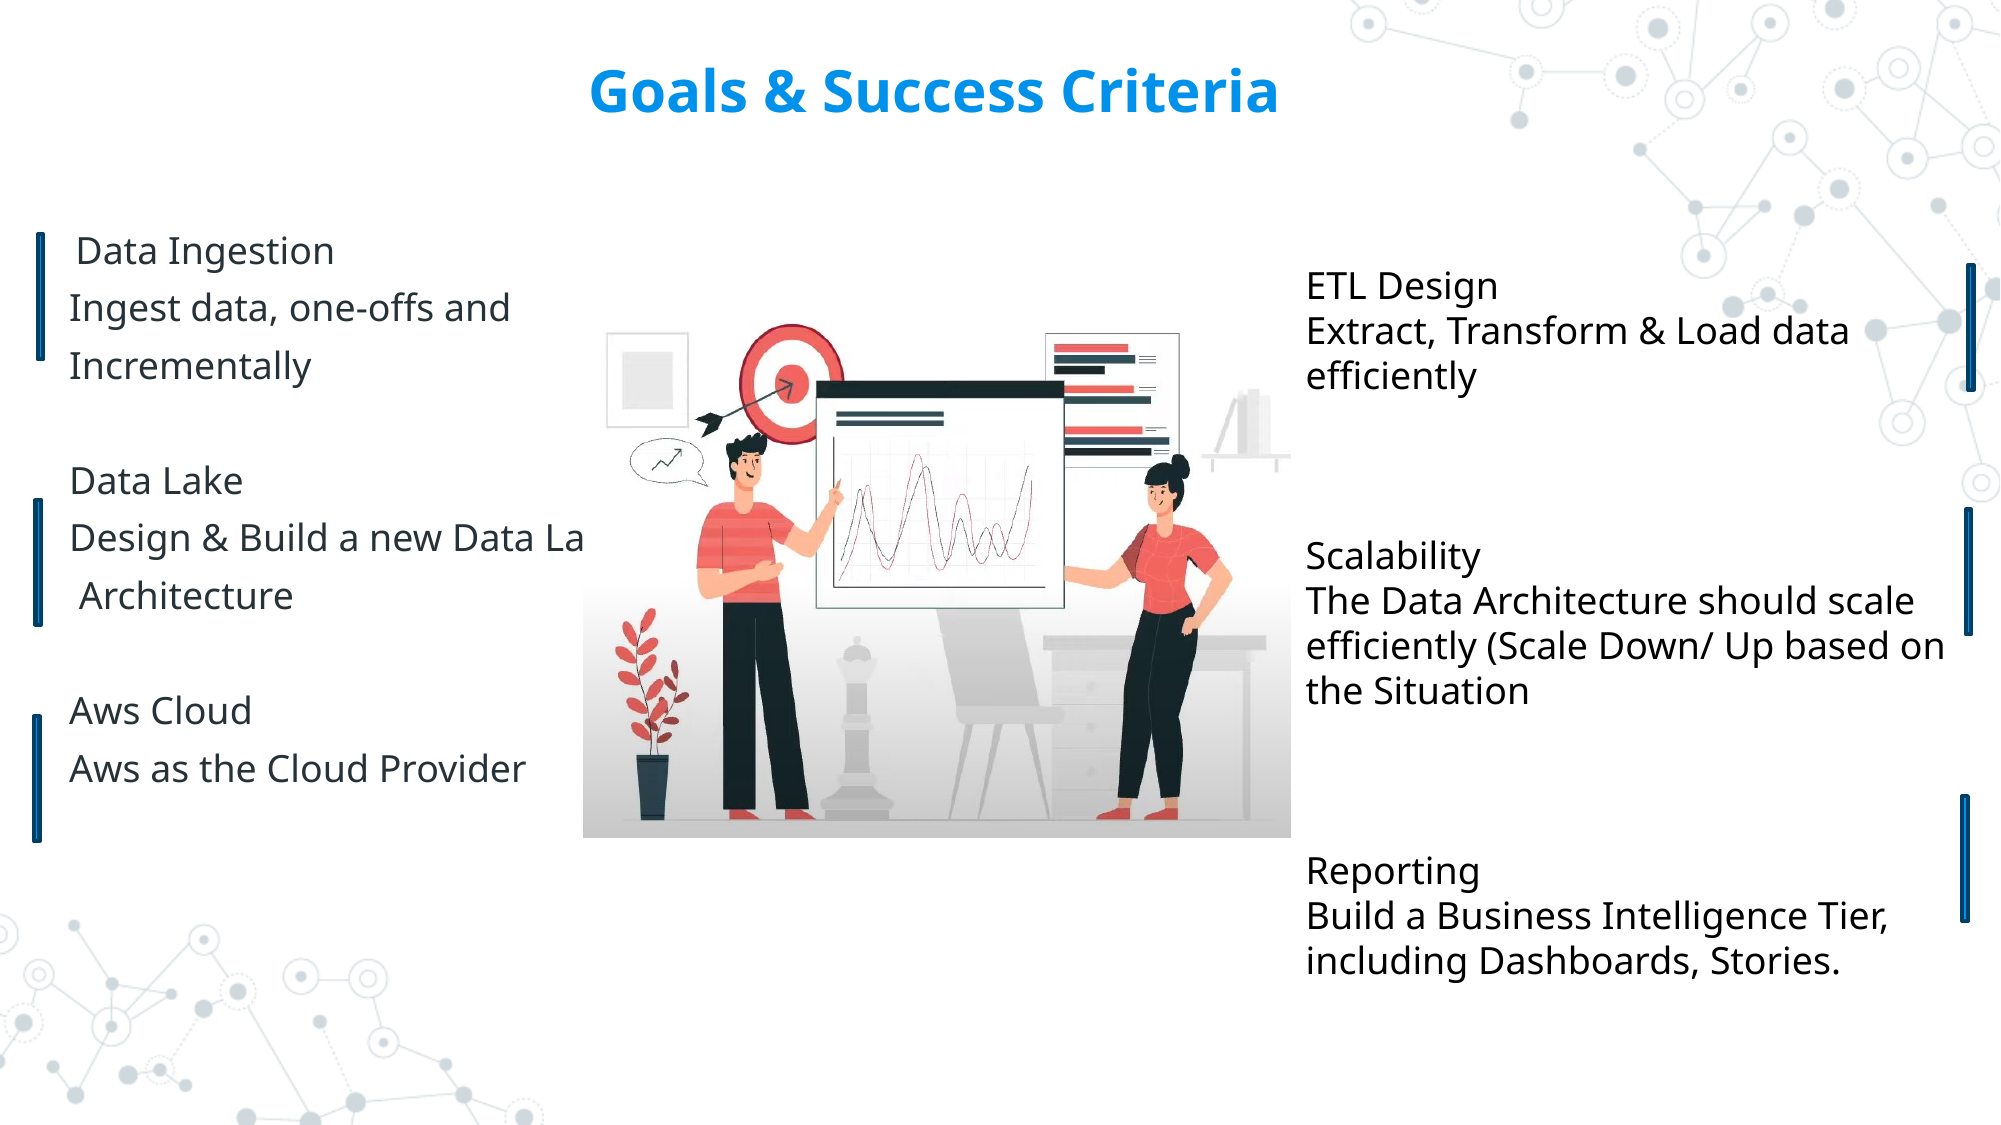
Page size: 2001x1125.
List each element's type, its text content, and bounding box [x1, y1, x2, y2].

text_box [1964, 507, 1973, 636]
text_box ETL Design Extract, Transform & Load data efficiently Scalability The Data Architecture should scale efficiently (Scale Down/ Up based on the Situation Reporting Build a Business Intelligence Tier, including Dashboards, Stories. [1290, 254, 2000, 989]
text_box [36, 232, 45, 361]
text_box [1966, 263, 1976, 392]
text_box [1960, 794, 1970, 923]
list Data Ingestion Ingest data, one-offs and Incrementally Data Lake Design & Build a new Data Lake Architecture Aws Cloud Aws as the Cloud Provider [54, 211, 813, 994]
picture [0, 0, 2001, 1125]
title Goals & Success Criteria [573, 0, 2000, 139]
text_box [33, 498, 43, 627]
text_box [32, 714, 42, 843]
